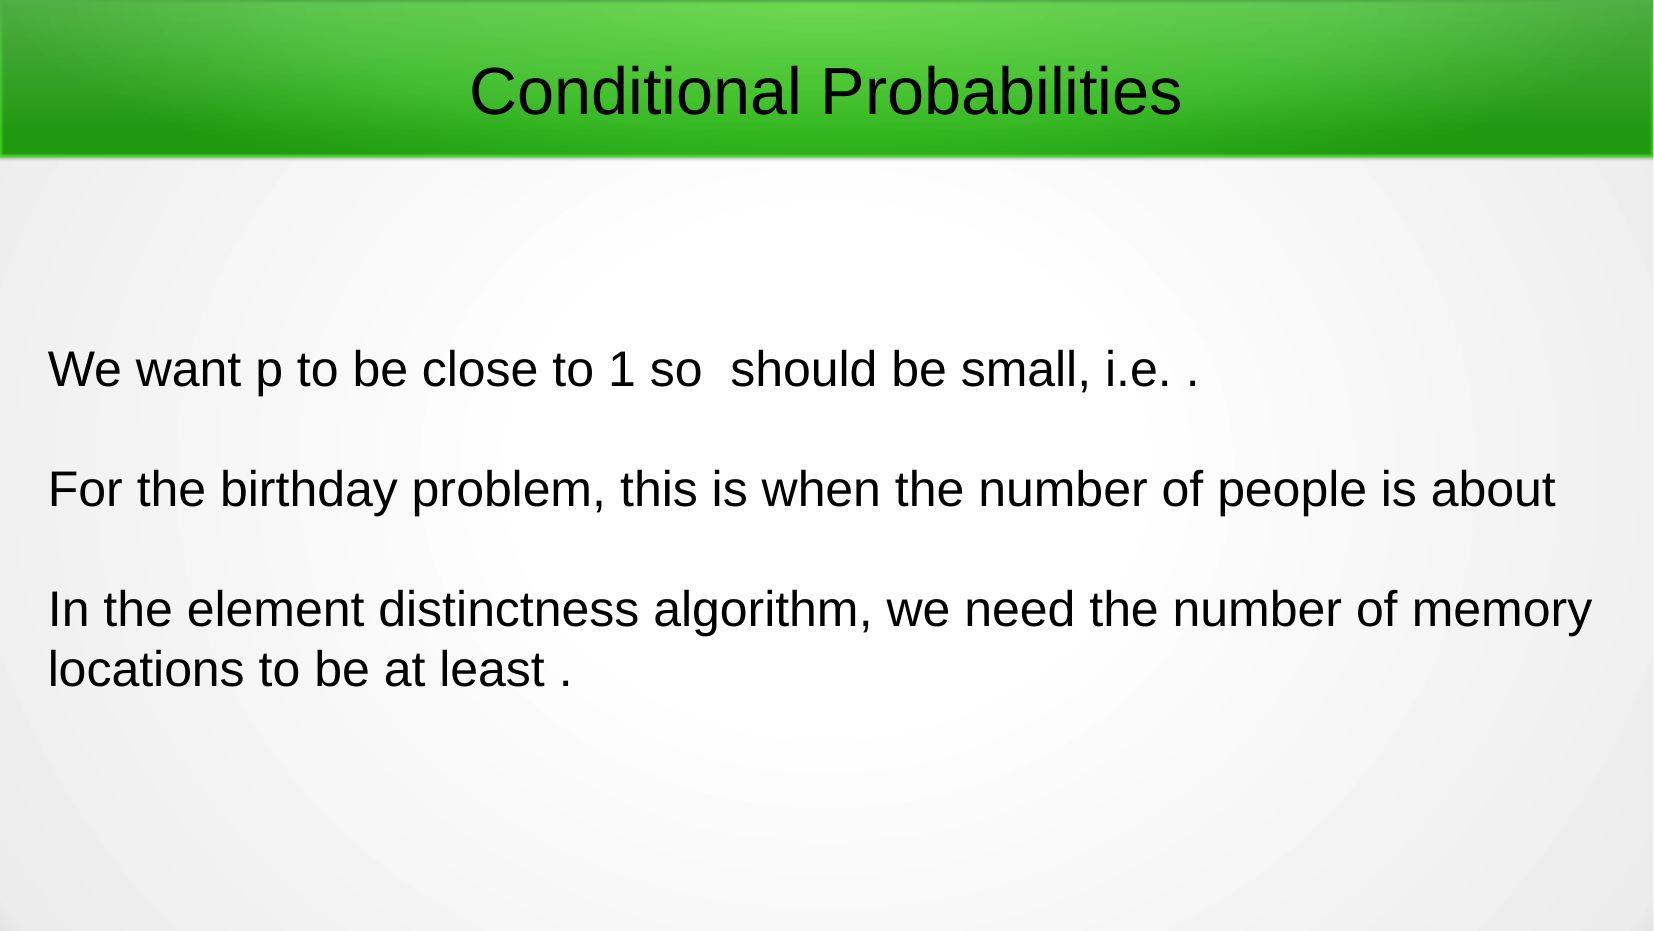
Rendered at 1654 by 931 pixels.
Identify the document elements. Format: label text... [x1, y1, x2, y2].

title Conditional Probabilities [82, 33, 1571, 144]
picture [0, 0, 1654, 931]
